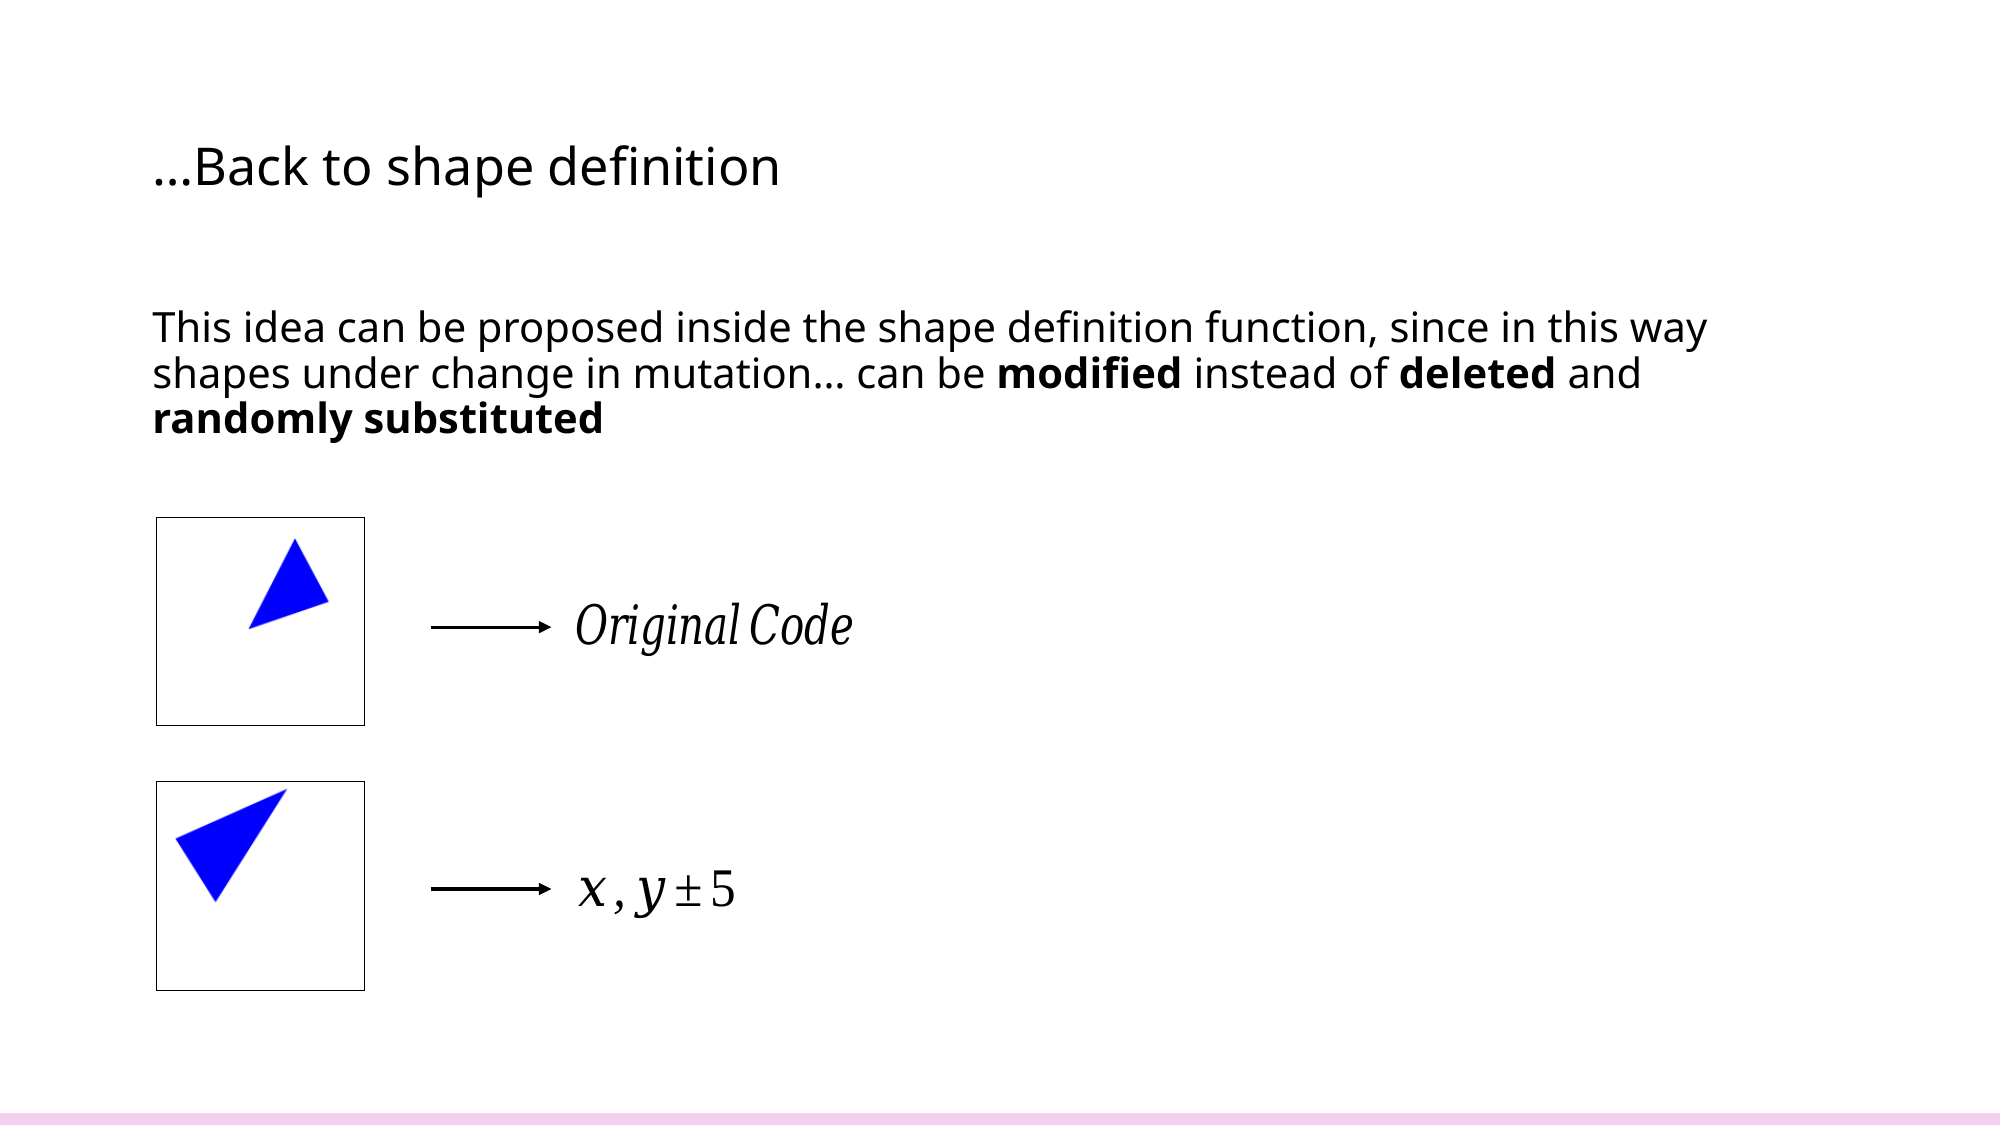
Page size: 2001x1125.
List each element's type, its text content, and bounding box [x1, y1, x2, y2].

list This idea can be proposed inside the shape definition function, since in this way shapes under change in mutation… can be modified instead of deleted and randomly substituted [137, 299, 1863, 756]
text_box …Back to shape definition [137, 59, 1863, 278]
text_box [0, 1111, 2000, 1125]
picture [156, 781, 366, 991]
picture [156, 516, 366, 727]
